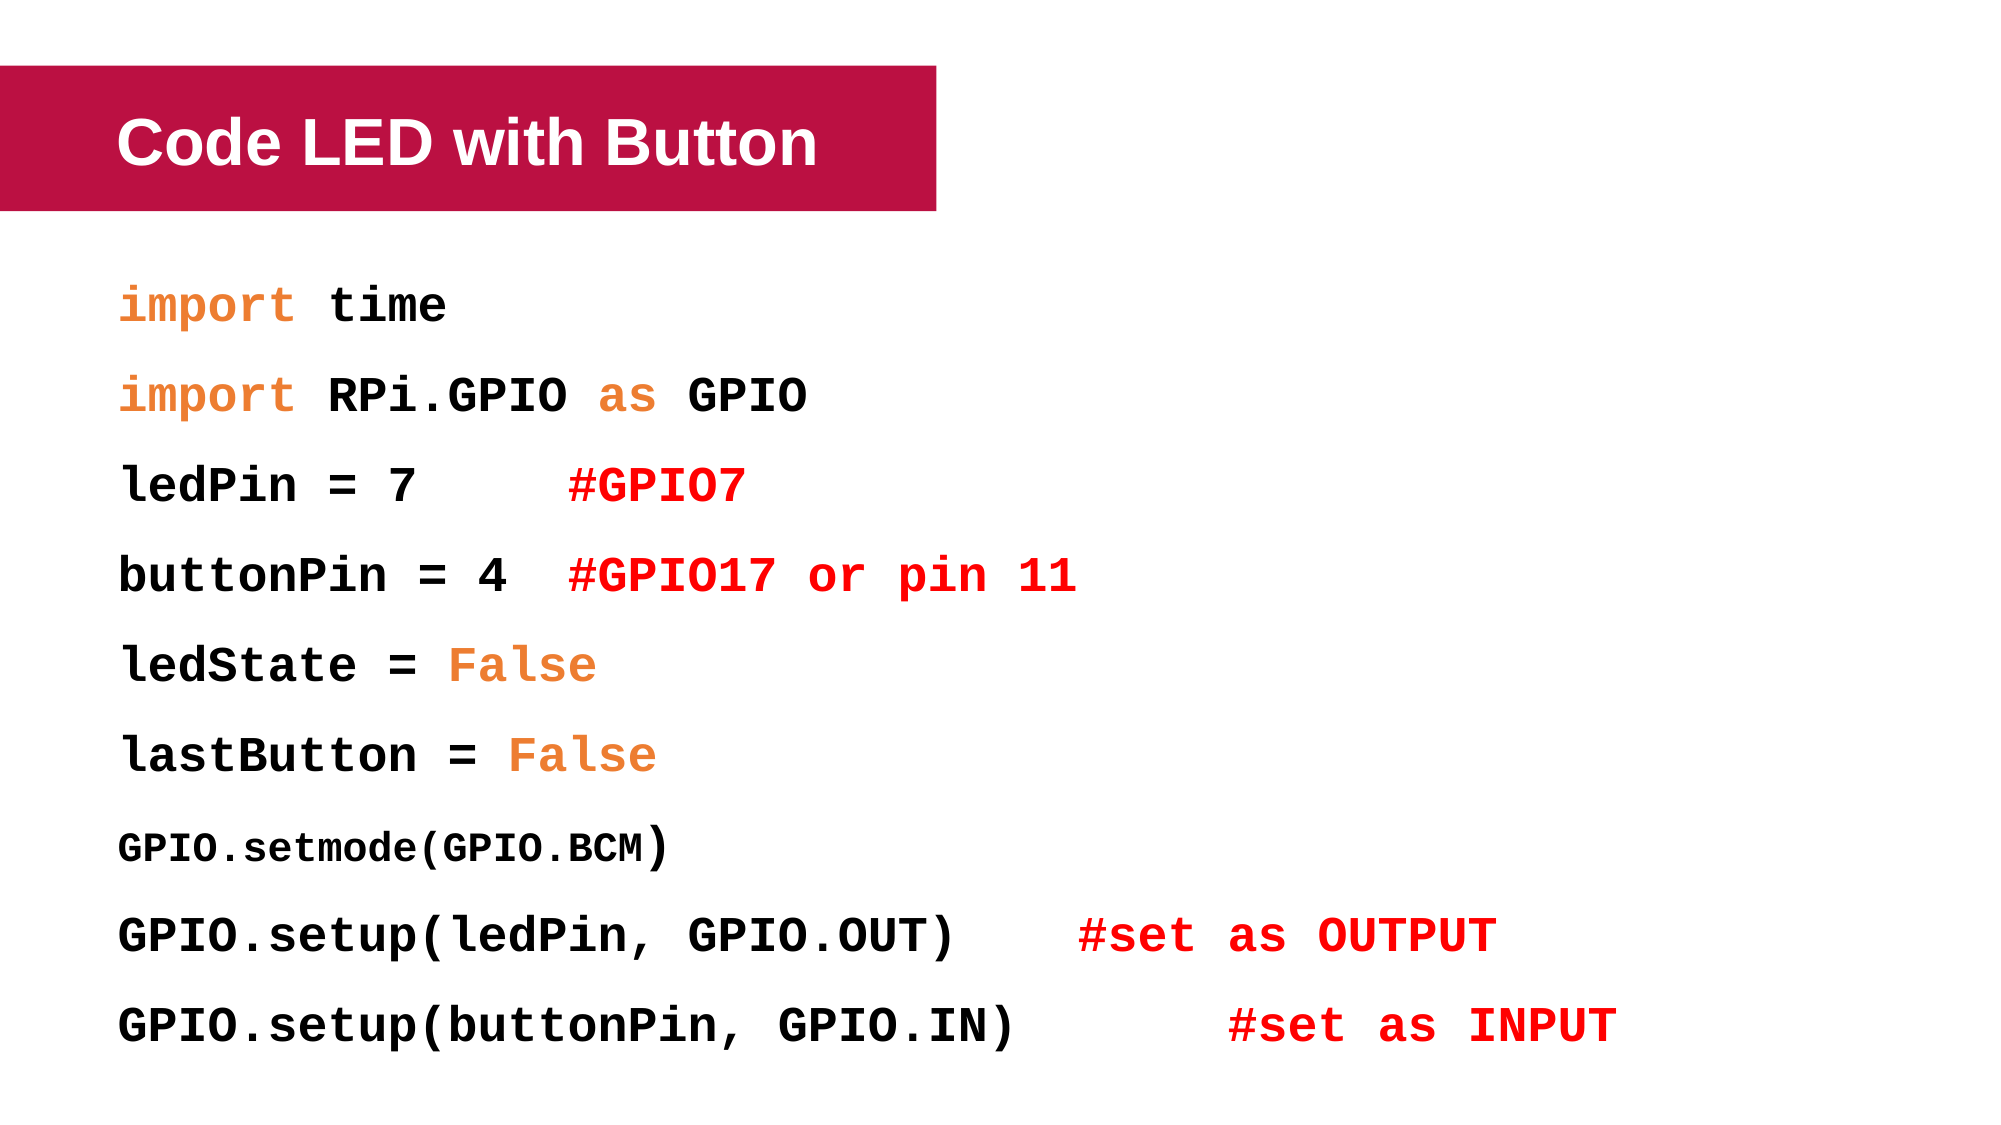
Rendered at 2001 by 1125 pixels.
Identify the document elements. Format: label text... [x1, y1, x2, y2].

text_box import time import RPi.GPIO as GPIO ledPin = 7 #GPIO7 buttonPin = 4 #GPIO17 or pin 11 ledState = False lastButton = False GPIO.setmode(GPIO.BCM) GPIO.setup(ledPin, GPIO.OUT) #set as OUTPUT GPIO.setup(buttonPin, GPIO.IN) #set as INPUT [102, 233, 1898, 1059]
text_box Code LED with Button [0, 65, 937, 212]
